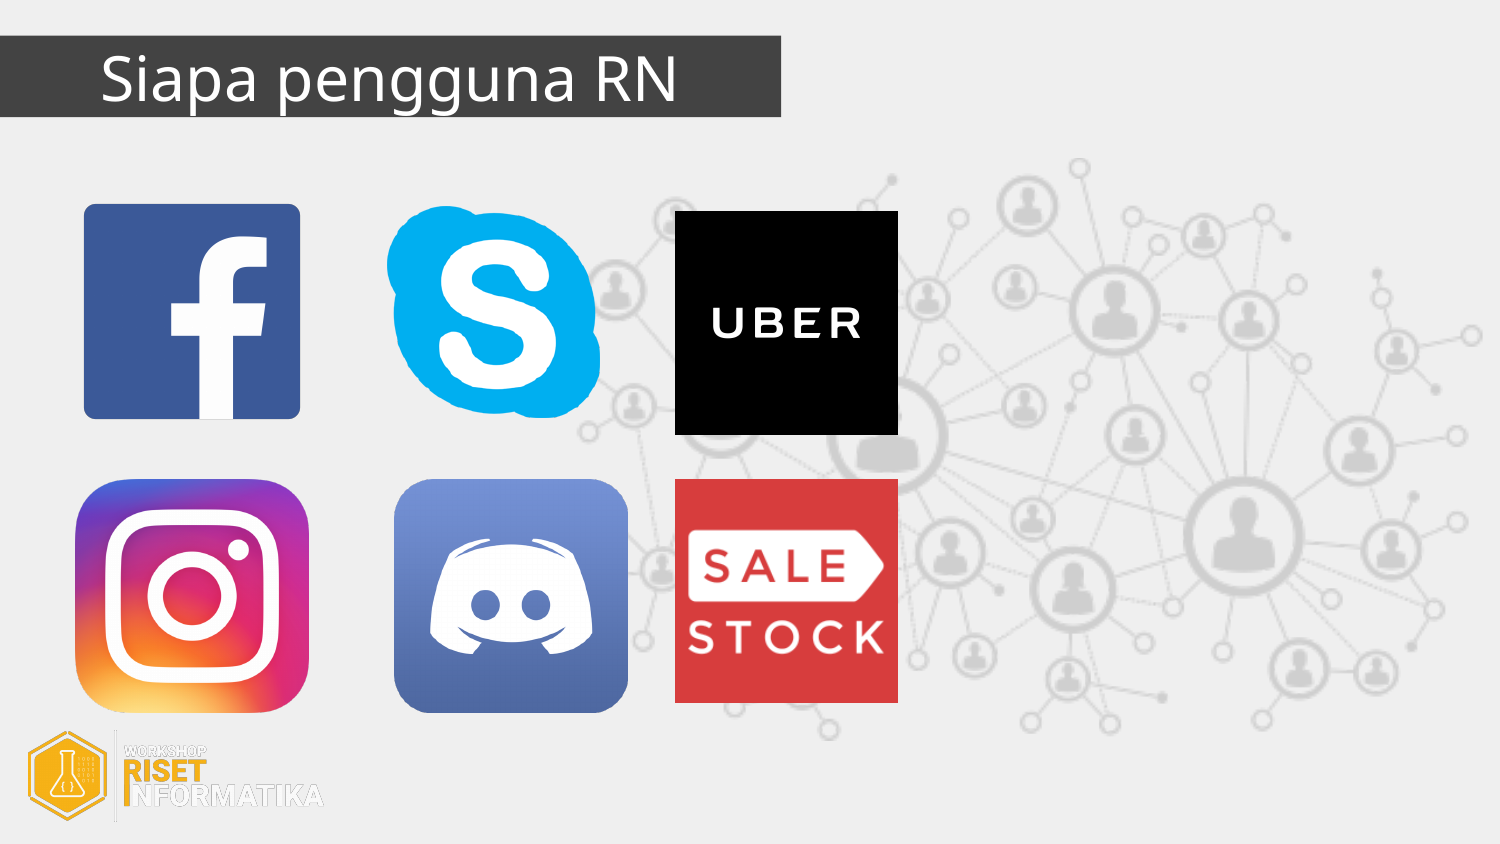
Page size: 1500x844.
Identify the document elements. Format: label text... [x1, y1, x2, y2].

picture [28, 730, 324, 823]
picture [75, 479, 309, 714]
picture [80, 199, 304, 424]
text_box Siapa pengguna RN [0, 35, 782, 118]
picture [375, 158, 1500, 742]
